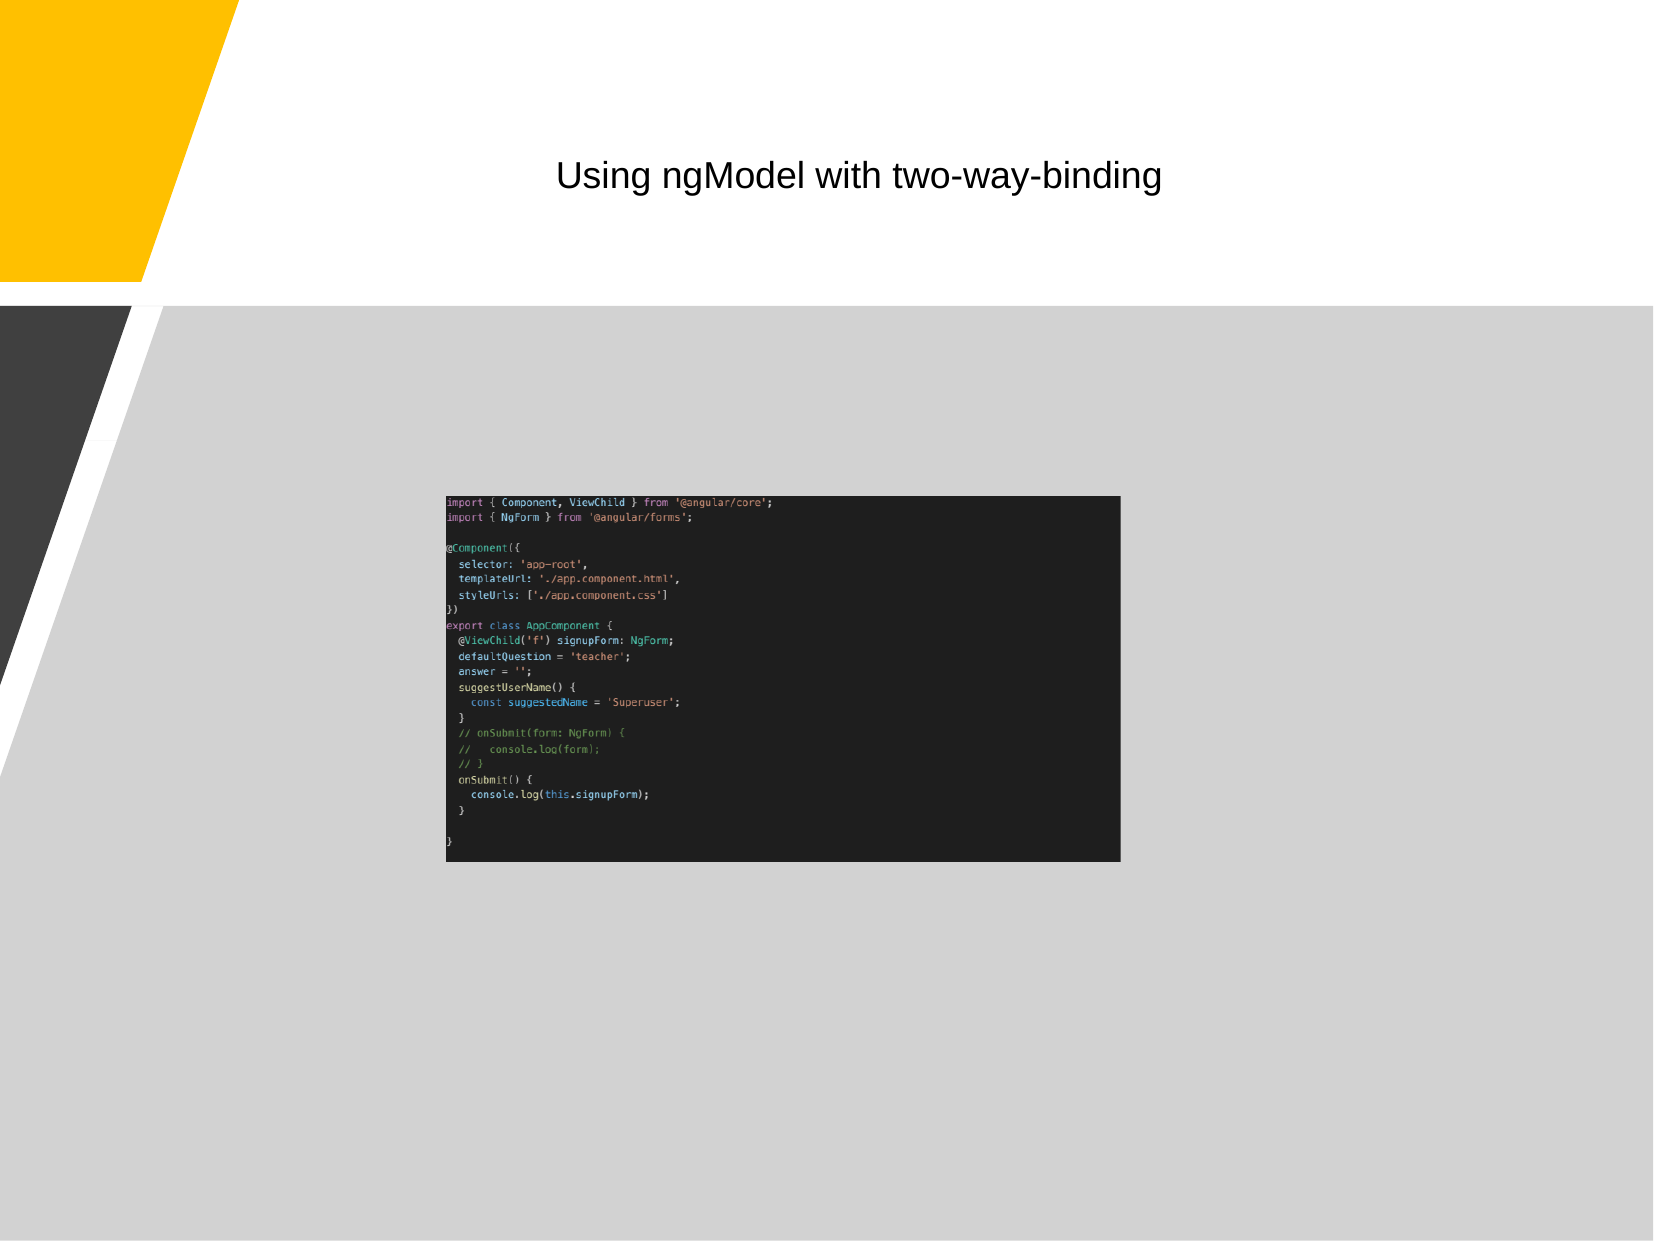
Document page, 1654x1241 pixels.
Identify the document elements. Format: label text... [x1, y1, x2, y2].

text_box [0, 304, 1654, 1241]
text_box [0, 0, 241, 283]
text_box [0, 304, 134, 686]
title Using ngModel with two-way-binding [224, 66, 1495, 282]
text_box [446, 492, 1121, 878]
